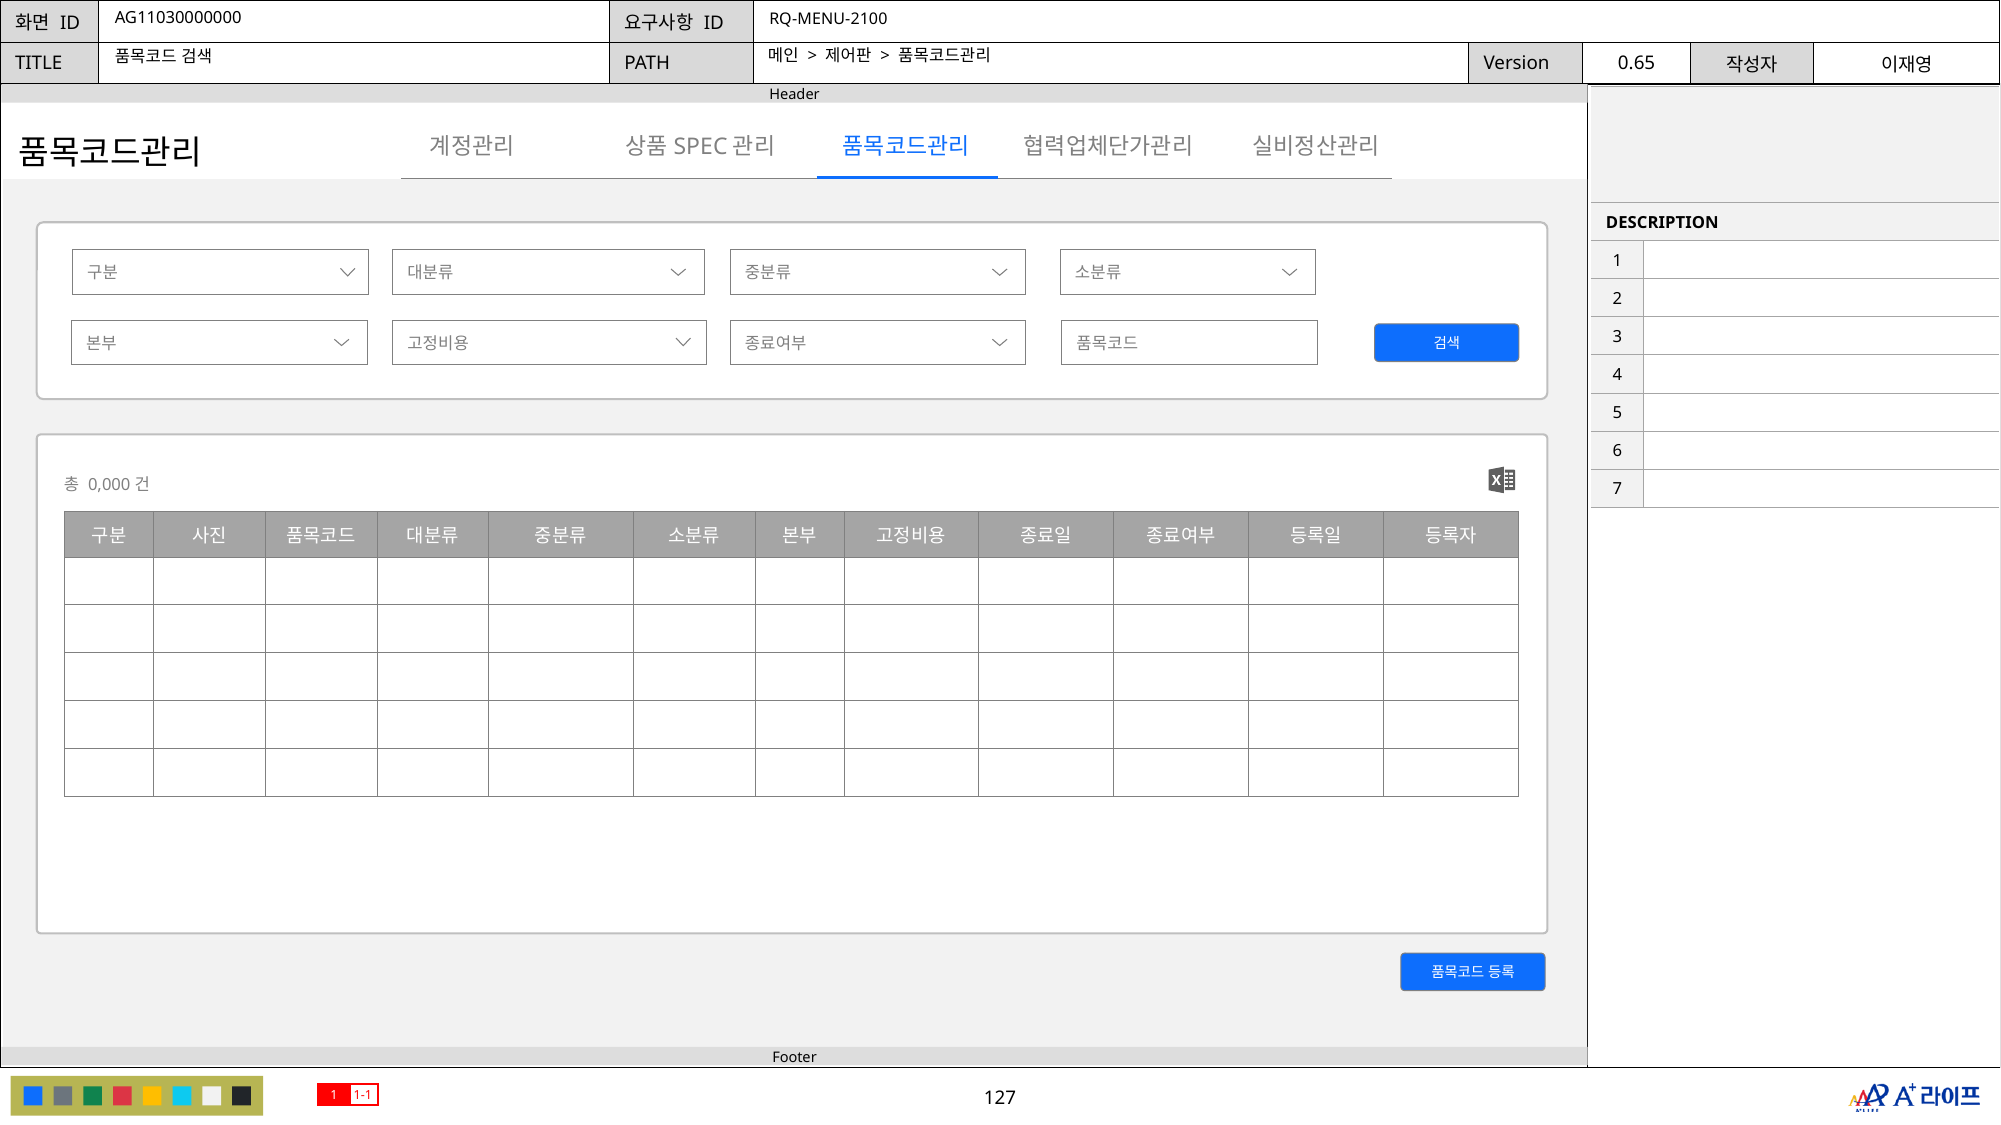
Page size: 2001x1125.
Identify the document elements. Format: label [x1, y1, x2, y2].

table_header [756, 512, 844, 557]
table_header [634, 512, 755, 557]
table_header [154, 512, 265, 557]
table_cell [1644, 241, 1999, 278]
table_cell [154, 653, 265, 700]
table_cell [1384, 701, 1518, 748]
text_box [1008, 123, 1209, 167]
table_cell [266, 558, 377, 604]
table_cell [1591, 203, 1999, 240]
table_cell [634, 558, 755, 604]
table_cell [756, 749, 844, 796]
table_header [65, 512, 153, 557]
table_cell [154, 605, 265, 652]
table_cell [1114, 558, 1248, 604]
table_cell [1384, 653, 1518, 700]
list [754, 1, 1999, 37]
table_cell [979, 701, 1113, 748]
table_cell [1249, 653, 1383, 700]
table_header [845, 512, 978, 557]
table_cell [378, 701, 488, 748]
table_cell [1591, 317, 1643, 354]
table_cell [1591, 432, 1643, 469]
table_cell [756, 701, 844, 748]
text_box [35, 433, 1549, 935]
table_cell [489, 701, 633, 748]
table_cell [979, 749, 1113, 796]
table_cell [1591, 355, 1643, 393]
table_cell [1384, 558, 1518, 604]
table_cell [845, 558, 978, 604]
table_cell [634, 749, 755, 796]
text_box [1237, 124, 1395, 167]
text_box [35, 221, 1549, 401]
table_cell [266, 749, 377, 796]
table_cell [1644, 279, 1999, 316]
table_cell [1114, 749, 1248, 796]
table_cell [1591, 394, 1643, 431]
table_header [489, 512, 633, 557]
table_cell [489, 653, 633, 700]
table_cell [845, 605, 978, 652]
text_box [317, 1083, 379, 1106]
list [753, 39, 1465, 75]
table_cell [979, 605, 1113, 652]
table_cell [65, 653, 153, 700]
table_header [1114, 512, 1248, 557]
table_cell [378, 749, 488, 796]
table_header [1249, 512, 1383, 557]
table_cell [845, 749, 978, 796]
table_cell [1644, 394, 1999, 431]
table_cell [979, 558, 1113, 604]
table_cell [378, 558, 488, 604]
table_header [979, 512, 1113, 557]
table_cell [1249, 558, 1383, 604]
table_cell [378, 605, 488, 652]
table_cell [756, 653, 844, 700]
text_box [414, 124, 530, 167]
table_cell [1591, 470, 1643, 507]
table_cell [1644, 317, 1999, 354]
table_cell [489, 605, 633, 652]
table_cell [266, 605, 377, 652]
table_header [378, 512, 488, 557]
table_cell [489, 558, 633, 604]
table_cell [634, 605, 755, 652]
table_cell [756, 558, 844, 604]
table_cell [845, 701, 978, 748]
table_cell [1384, 749, 1518, 796]
table_cell [634, 701, 755, 748]
table_cell [154, 558, 265, 604]
table_cell [154, 749, 265, 796]
table_cell [1384, 605, 1518, 652]
table_cell [378, 653, 488, 700]
table_cell [1249, 749, 1383, 796]
text_box [827, 124, 986, 167]
table_cell [979, 653, 1113, 700]
table_header [1591, 87, 1999, 202]
table_cell [65, 605, 153, 652]
text_box [99, 1, 610, 37]
text_box [99, 41, 607, 72]
text_box [610, 123, 791, 167]
table_cell [845, 653, 978, 700]
table_cell [1644, 432, 1999, 469]
table_cell [1644, 470, 1999, 507]
table_cell [65, 701, 153, 748]
table_cell [634, 653, 755, 700]
table_cell [65, 749, 153, 796]
table_cell [1114, 701, 1248, 748]
table_cell [1249, 701, 1383, 748]
table_cell [65, 558, 153, 604]
picture [1848, 1083, 1980, 1112]
table_cell [266, 653, 377, 700]
text_box [4, 124, 217, 179]
table_cell [489, 749, 633, 796]
table_header [266, 512, 377, 557]
table_cell [1114, 653, 1248, 700]
table_cell [154, 701, 265, 748]
table_cell [266, 701, 377, 748]
table_header [1384, 512, 1518, 557]
text_box [1399, 951, 1547, 992]
table_cell [1114, 605, 1248, 652]
table_cell [1644, 355, 1999, 393]
table_cell [1591, 279, 1643, 316]
table_cell [1591, 241, 1643, 278]
table_cell [756, 605, 844, 652]
table_cell [1249, 605, 1383, 652]
